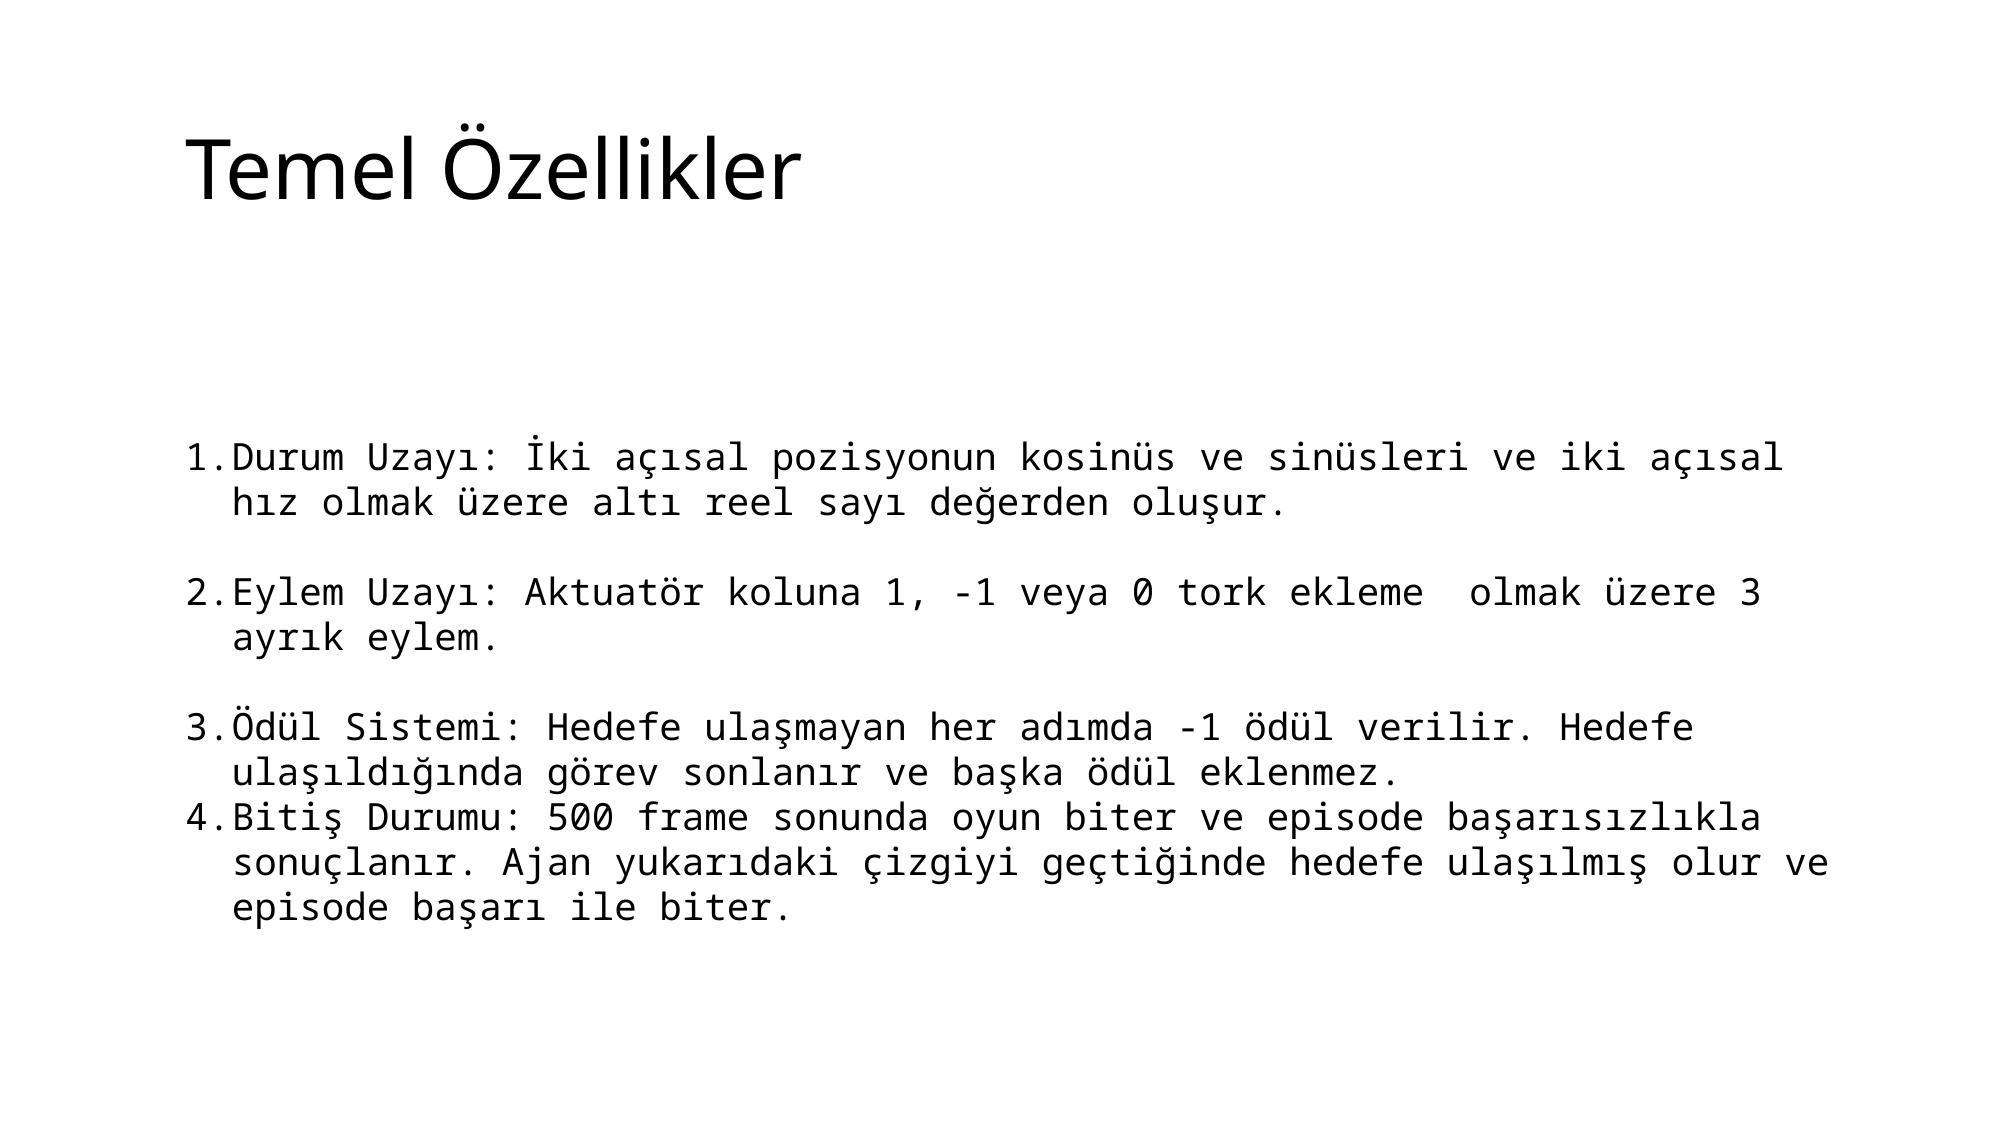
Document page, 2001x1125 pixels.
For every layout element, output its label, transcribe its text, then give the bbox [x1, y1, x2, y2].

text_box Temel Özellikler [170, 108, 1490, 224]
text_box Durum Uzayı: İki açısal pozisyonun kosinüs ve sinüsleri ve iki açısal hız olmak üzere altı reel sayı değerden oluşur. Eylem Uzayı: Aktuatör koluna 1, -1 veya 0 tork ekleme olmak üzere 3 ayrık eylem. Ödül Sistemi: Hedefe ulaşmayan her adımda -1 ödül verilir. Hedefe ulaşıldığında görev sonlanır ve başka ödül eklenmez. Bitiş Durumu: 500 frame sonunda oyun biter ve episode başarısızlıkla sonuçlanır. Ajan yukarıdaki çizgiyi geçtiğinde hedefe ulaşılmış olur ve episode başarı ile biter. [170, 425, 1847, 986]
